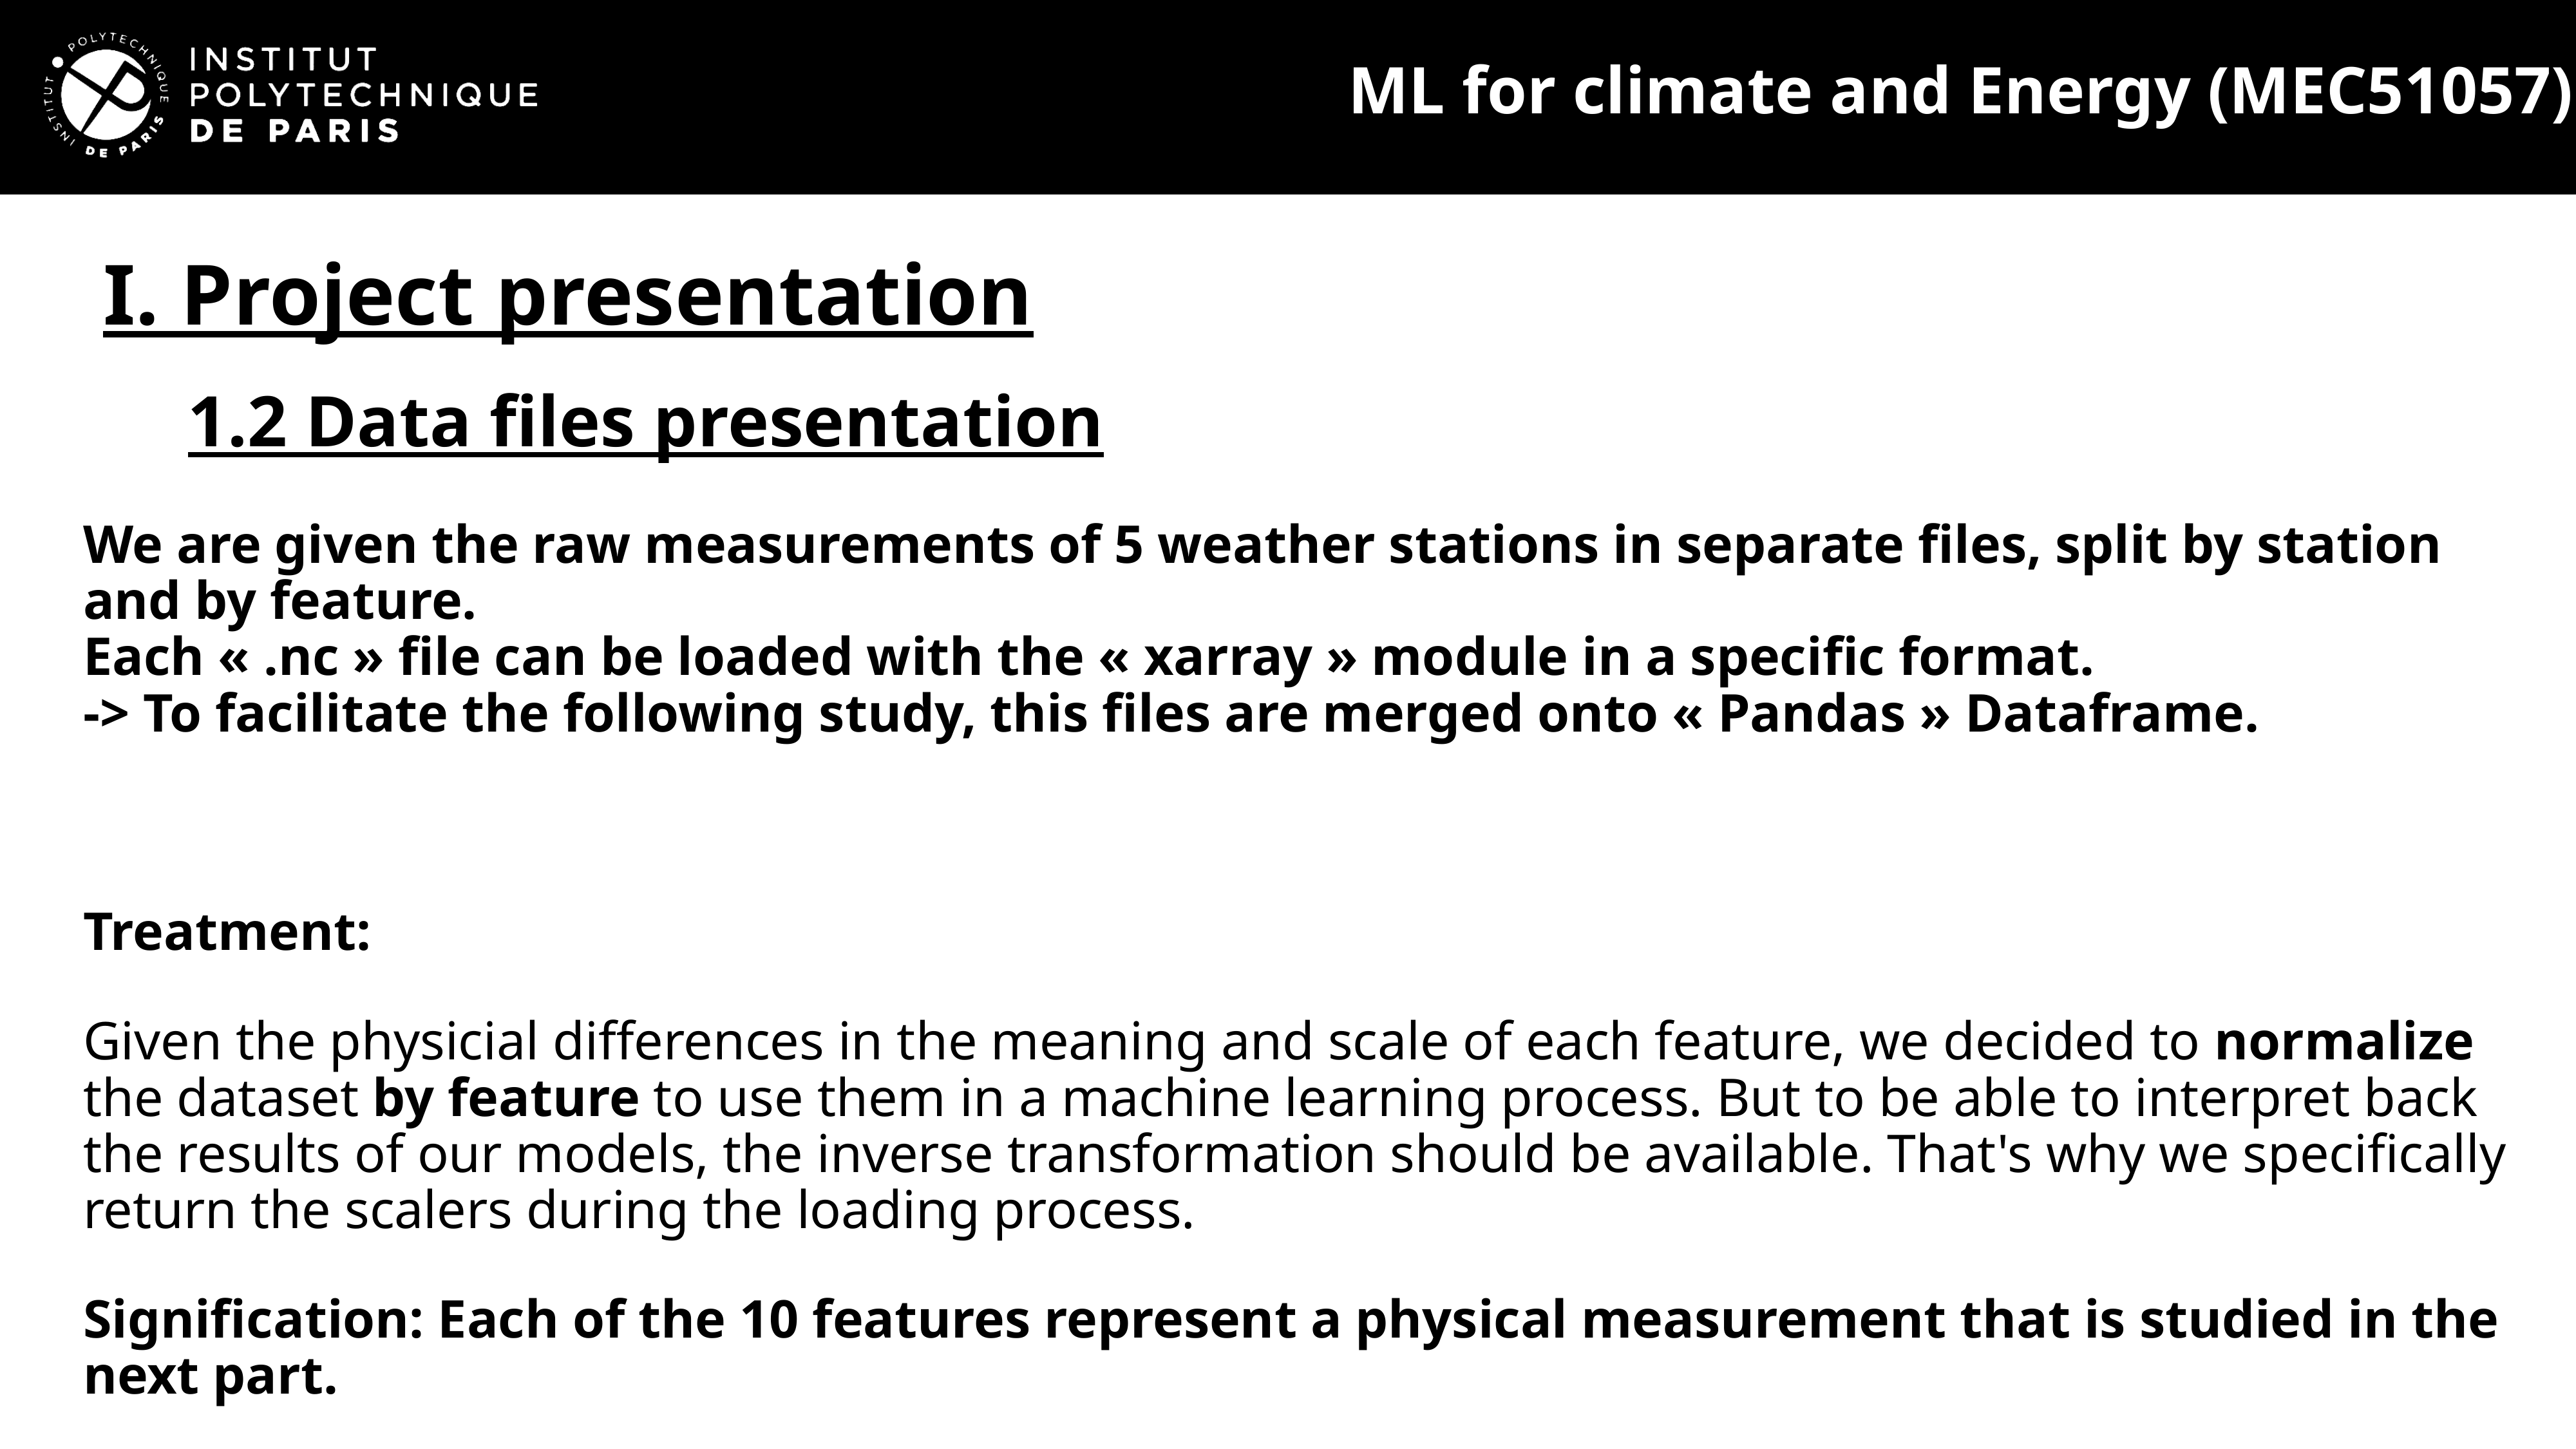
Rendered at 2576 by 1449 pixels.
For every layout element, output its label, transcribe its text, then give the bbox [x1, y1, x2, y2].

text_box ML for climate and Energy (MEC51057) [1343, 52, 2576, 133]
text_box I. Project presentation [98, 247, 1039, 348]
picture [3, 7, 584, 178]
text_box 1.2 Data files presentation [182, 381, 1110, 468]
text_box [0, 0, 2576, 194]
text_box We are given the raw measurements of 5 weather stations in separate files, split by station and by feature. Each « .nc » file can be loaded with the « xarray » module in a specific format. -> To facilitate the following study, this files are merged onto « Pandas » Dataframe. Treatment: Given the physicial differences in the meaning and scale of each feature, we decided to normalize the dataset by feature to use them in a machine learning process. But to be able to interpret back the results of our models, the inverse transformation should be available. That's why we specifically return the scalers during the loading process. Signification: Each of the 10 features represent a physical measurement that is studied in the next part. [77, 513, 2535, 1411]
